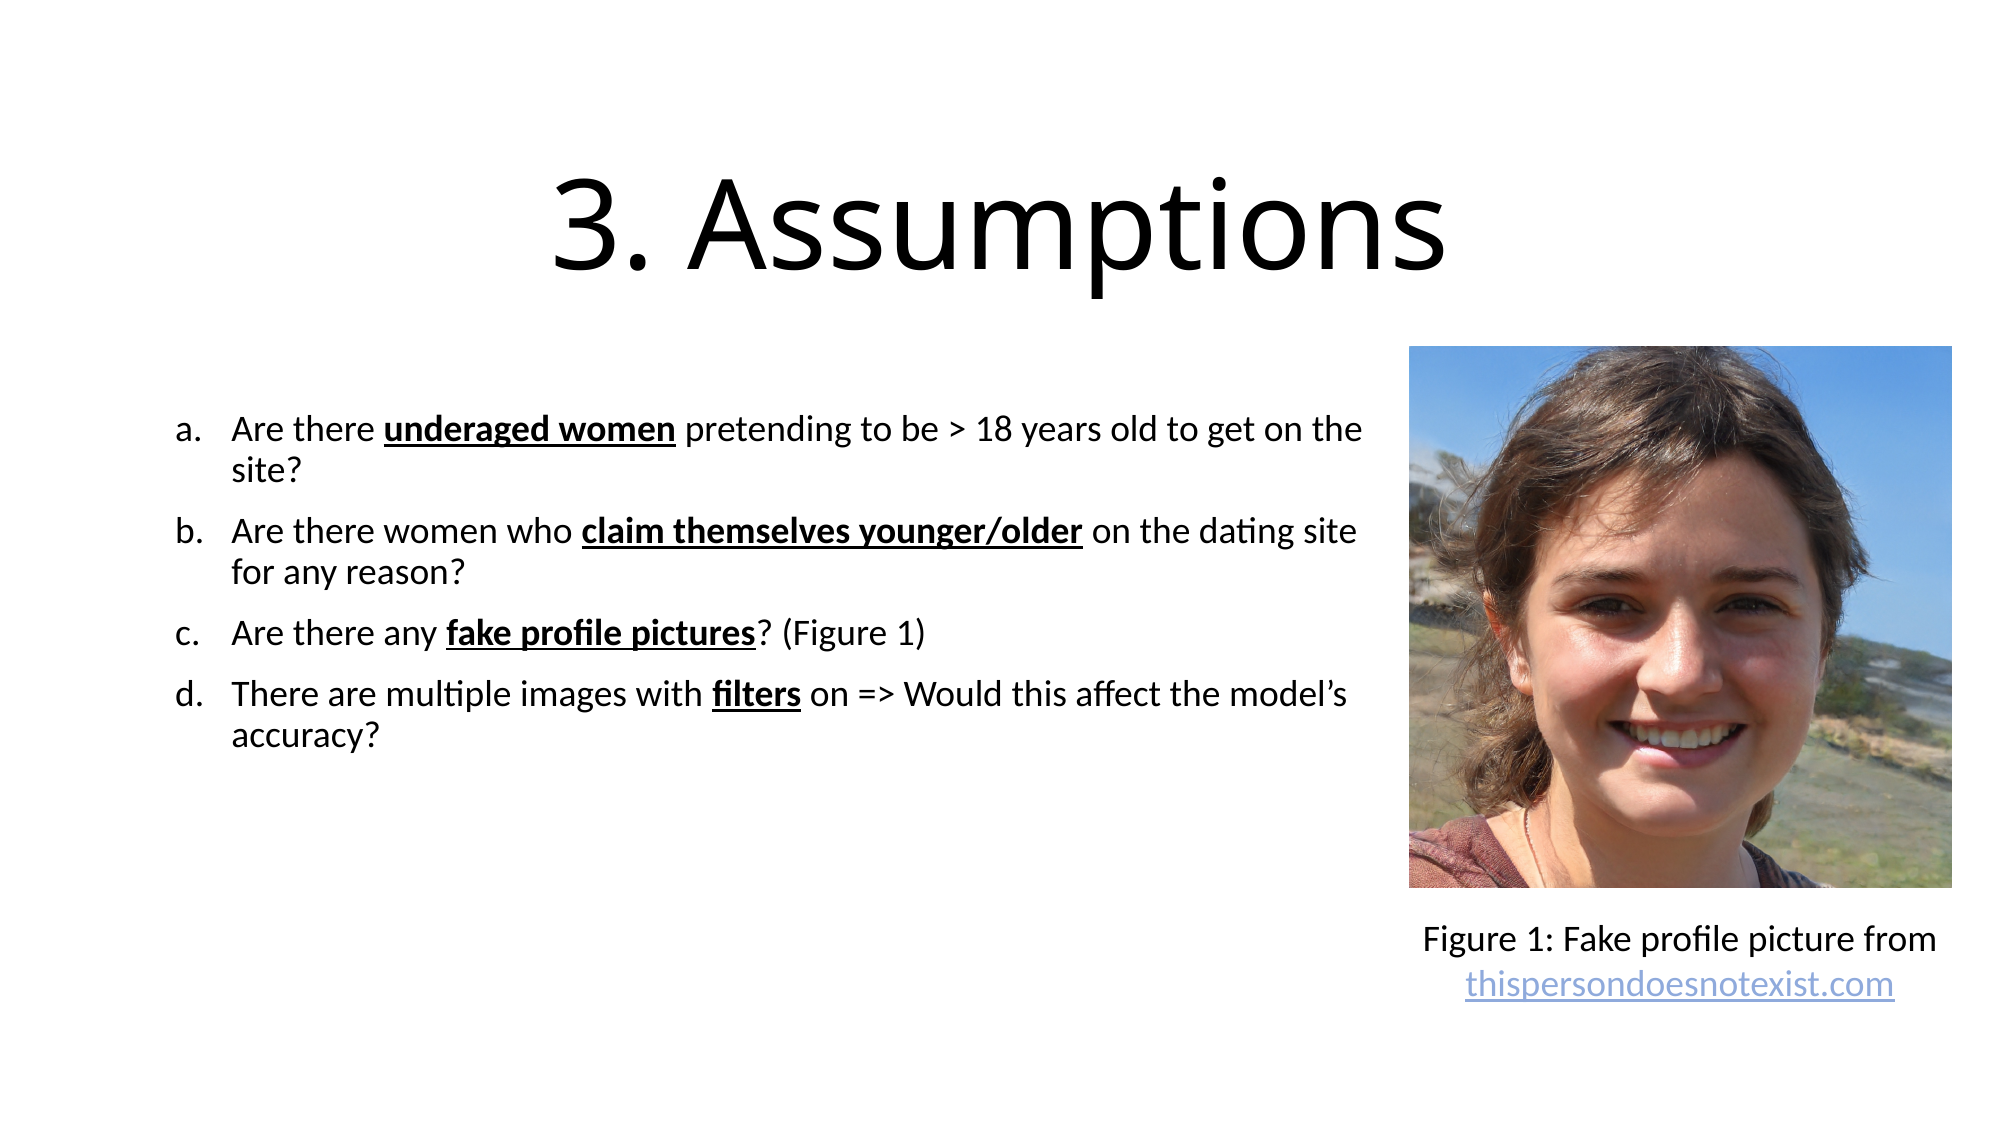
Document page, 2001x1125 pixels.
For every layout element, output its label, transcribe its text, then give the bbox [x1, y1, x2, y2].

title 3. Assumptions [249, 128, 1750, 305]
picture [1409, 346, 1952, 888]
subtitle Are there underaged women pretending to be > 18 years old to get on the site? Are there women who claim themselves younger/older on the dating site for any reason? Are there any fake profile pictures? (Figure 1) There are multiple images with filters on => Would this affect the model’s accuracy? [160, 323, 1385, 816]
text_box Figure 1: Fake profile picture from thispersondoesnotexist.com [1402, 906, 1958, 1012]
